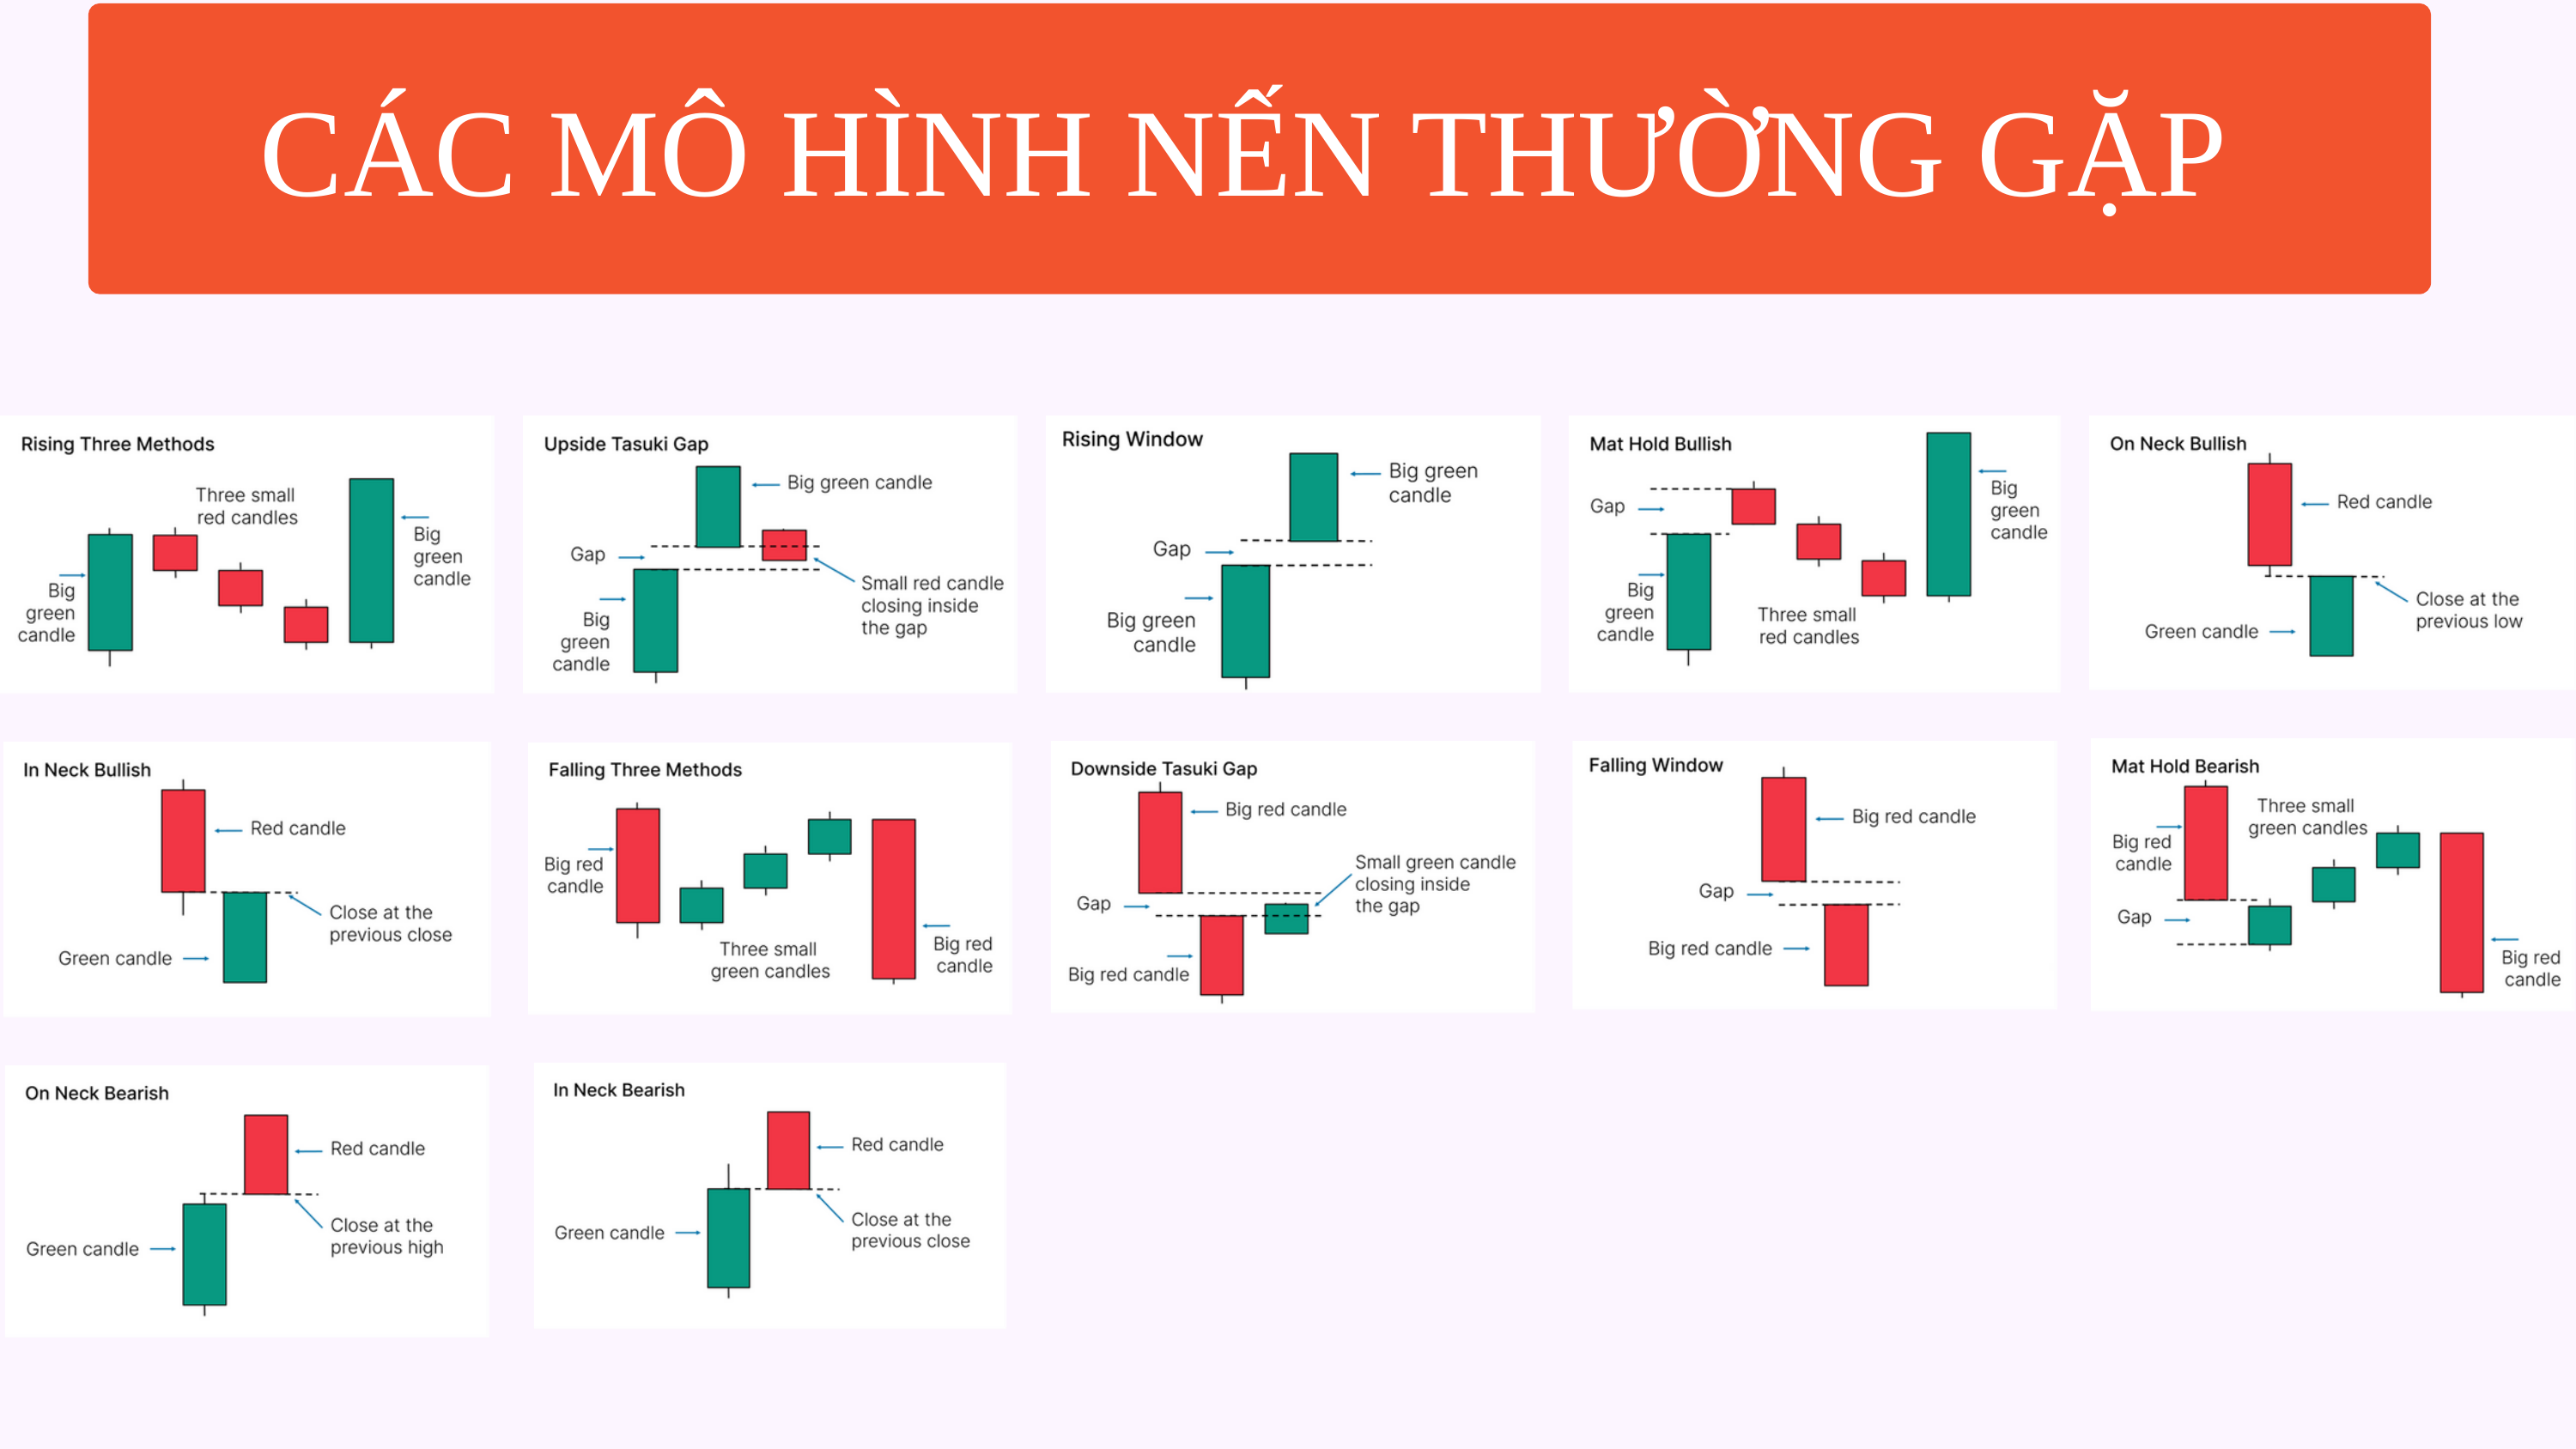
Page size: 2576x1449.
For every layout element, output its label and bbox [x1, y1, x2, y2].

text_box [533, 1063, 1007, 1330]
text_box [1569, 415, 2062, 694]
text_box [2091, 738, 2576, 1012]
text_box [1572, 741, 2058, 1010]
text_box [528, 743, 1013, 1016]
text_box [2089, 415, 2576, 691]
text_box [1046, 415, 1541, 694]
text_box [523, 415, 1018, 695]
text_box [88, 3, 2432, 294]
text_box [3, 742, 492, 1018]
text_box [0, 415, 495, 695]
text_box [4, 1065, 490, 1338]
text_box [1050, 741, 1536, 1014]
